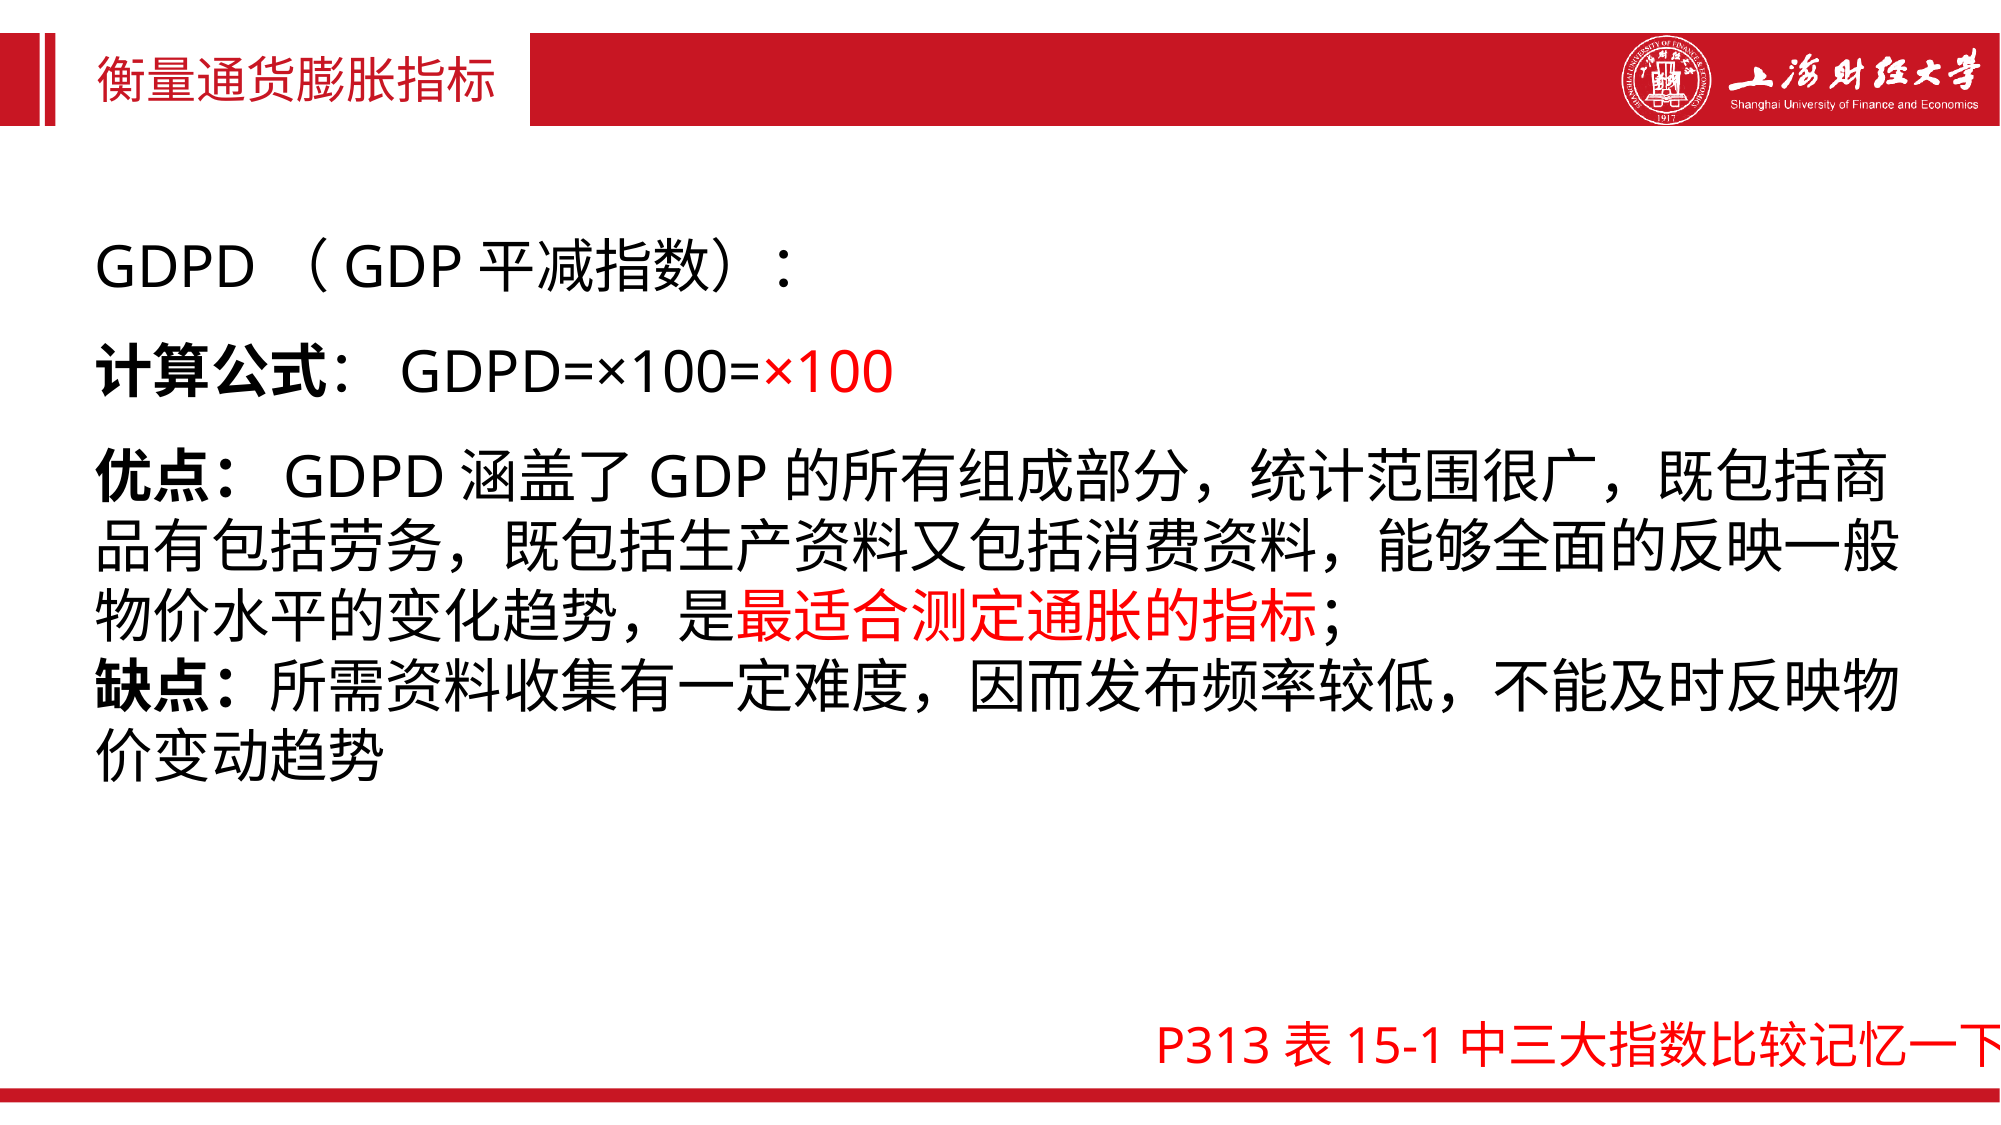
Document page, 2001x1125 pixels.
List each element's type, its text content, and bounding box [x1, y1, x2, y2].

text_box 衡量通货膨胀指标 [82, 41, 512, 116]
picture [1595, 0, 2000, 172]
text_box P313表15-1中三大指数比较记忆一下 [1140, 1005, 2000, 1081]
